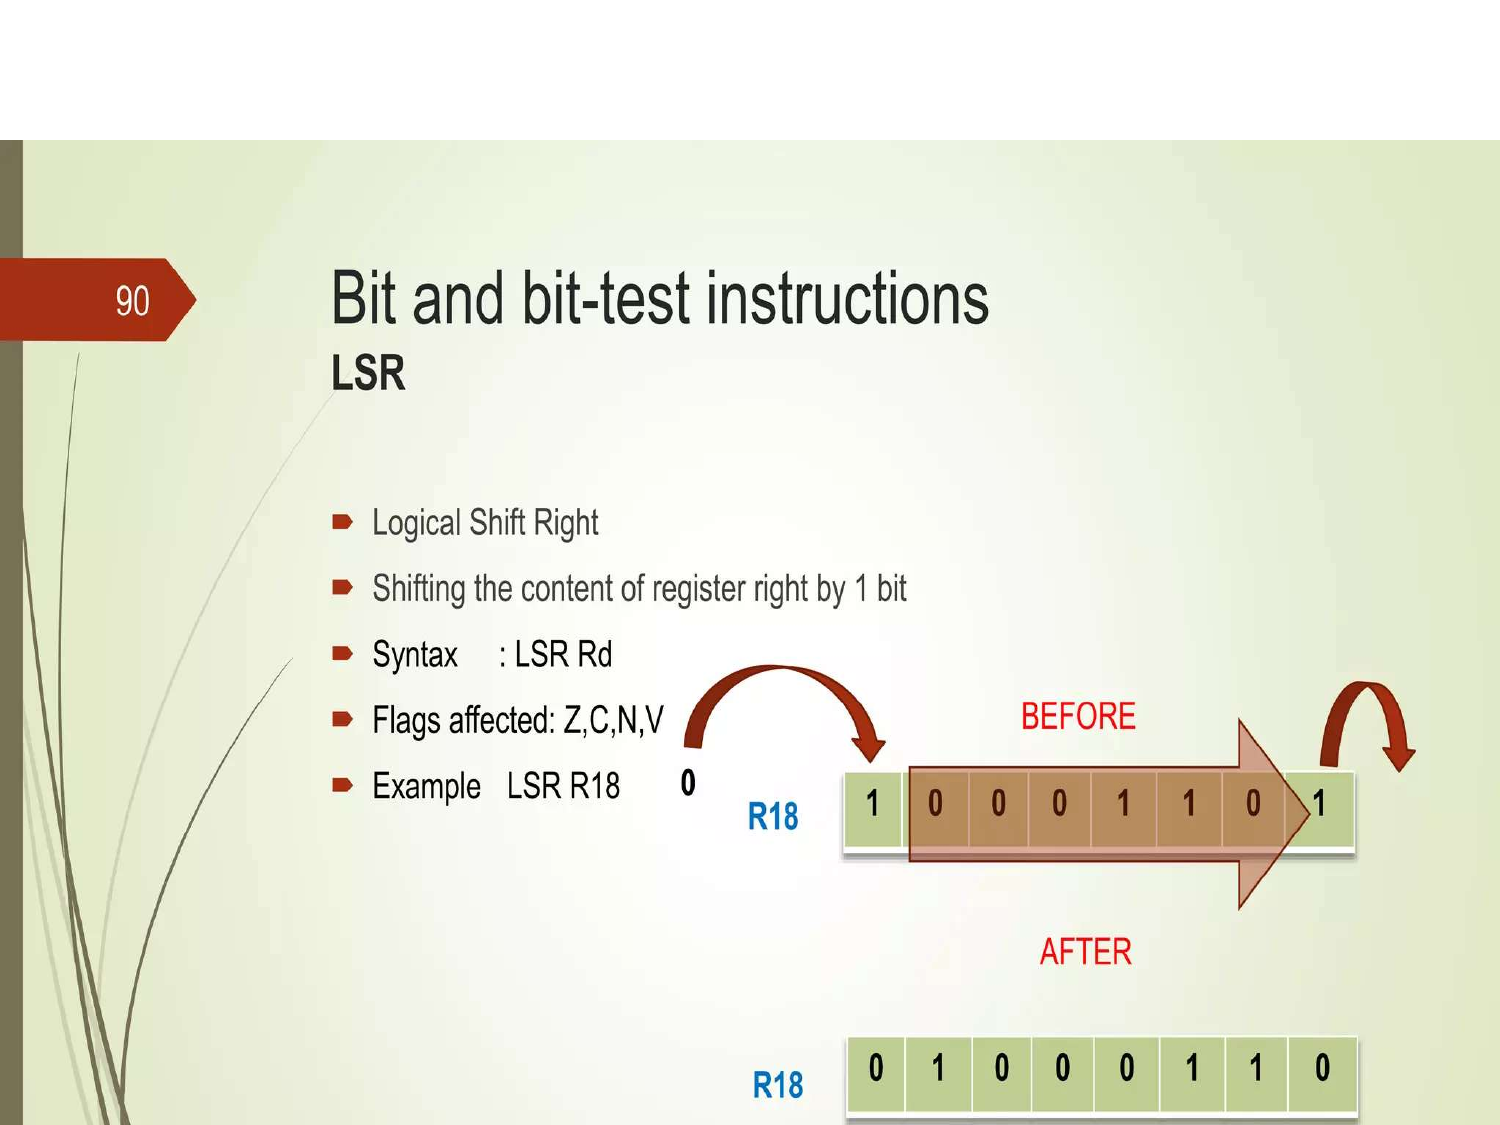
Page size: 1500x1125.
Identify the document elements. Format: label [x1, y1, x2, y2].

picture [0, 140, 1500, 1125]
